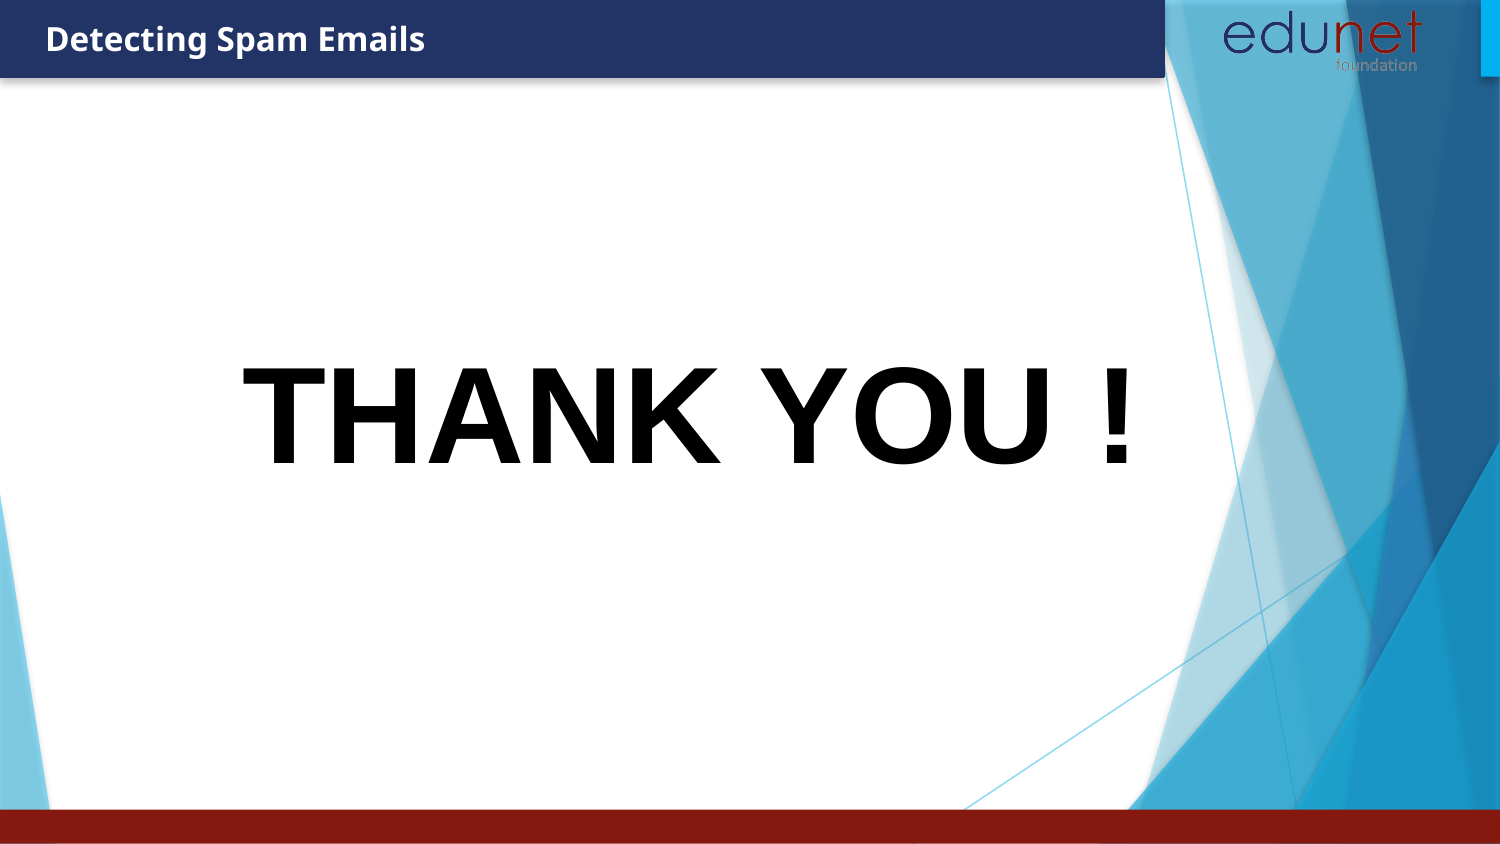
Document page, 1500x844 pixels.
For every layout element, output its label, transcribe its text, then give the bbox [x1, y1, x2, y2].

text_box THANK YOU ! [225, 310, 1158, 468]
picture [1219, 8, 1424, 75]
